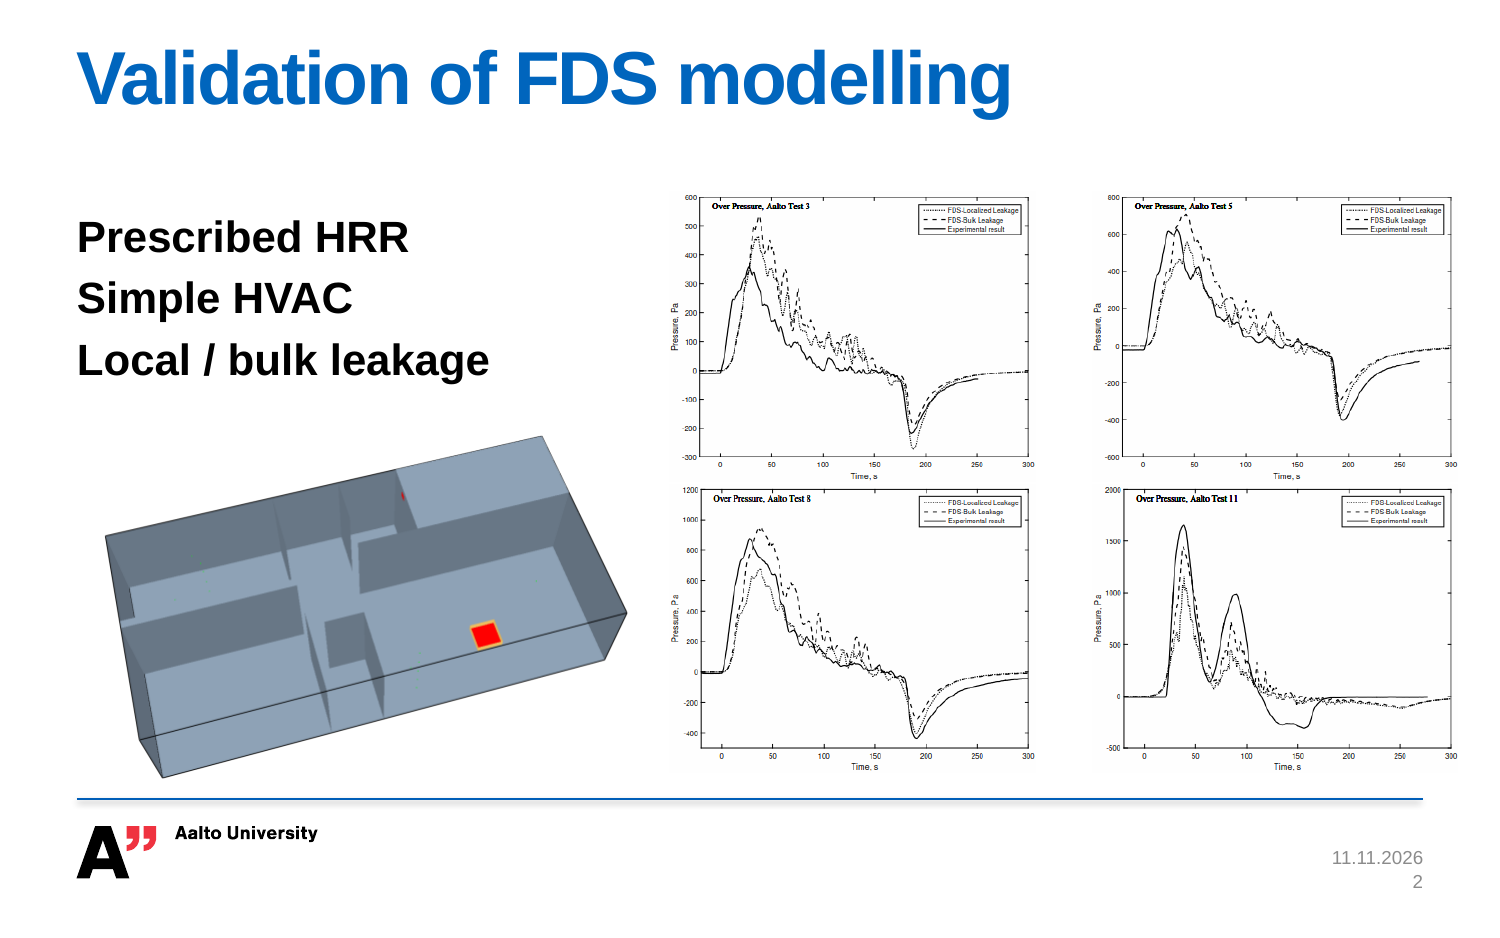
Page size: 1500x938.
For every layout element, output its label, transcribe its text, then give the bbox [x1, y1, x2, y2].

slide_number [829, 844, 1424, 870]
picture [67, 161, 1487, 782]
list Prescribed HRR Simple HVAC Local / bulk leakage [76, 208, 628, 423]
slide_number 2 [829, 870, 1424, 893]
title Validation of FDS modelling [76, 43, 1424, 207]
